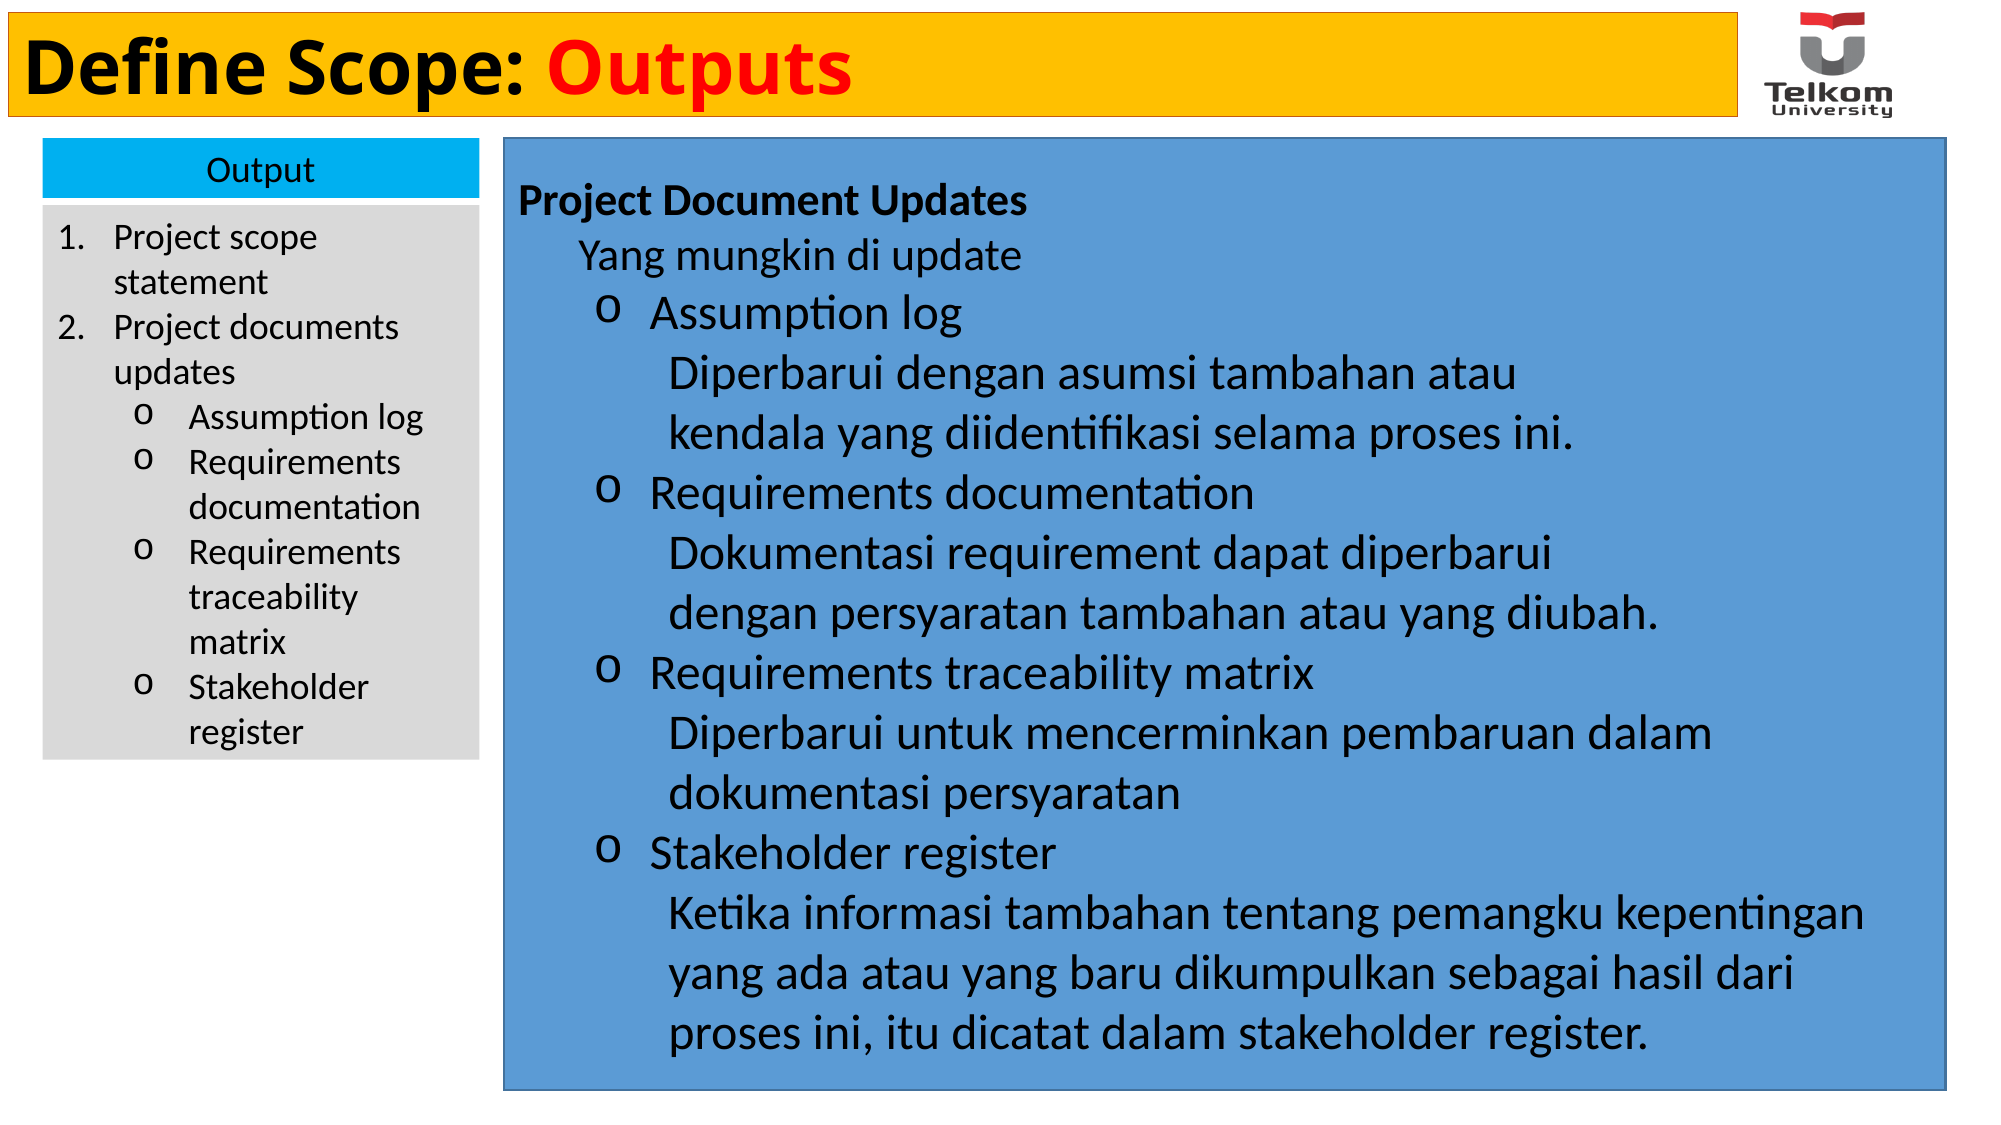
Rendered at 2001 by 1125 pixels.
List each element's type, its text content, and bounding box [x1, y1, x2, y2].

text_box Output [42, 138, 480, 198]
text_box Define Scope: Outputs [8, 12, 1738, 117]
text_box Project Document Updates Yang mungkin di update Assumption log Diperbarui dengan asumsi tambahan atau kendala yang diidentifikasi selama proses ini. Requirements documentation Dokumentasi requirement dapat diperbarui dengan persyaratan tambahan atau yang diubah. Requirements traceability matrix Diperbarui untuk mencerminkan pembaruan dalam dokumentasi persyaratan Stakeholder register Ketika informasi tambahan tentang pemangku kepentingan yang ada atau yang baru dikumpulkan sebagai hasil dari proses ini, itu dicatat dalam stakeholder register. [503, 137, 1947, 1091]
text_box Project scope statement Project documents updates Assumption log Requirements documentation Requirements traceability matrix Stakeholder register [42, 205, 480, 760]
picture [1764, 12, 1892, 118]
